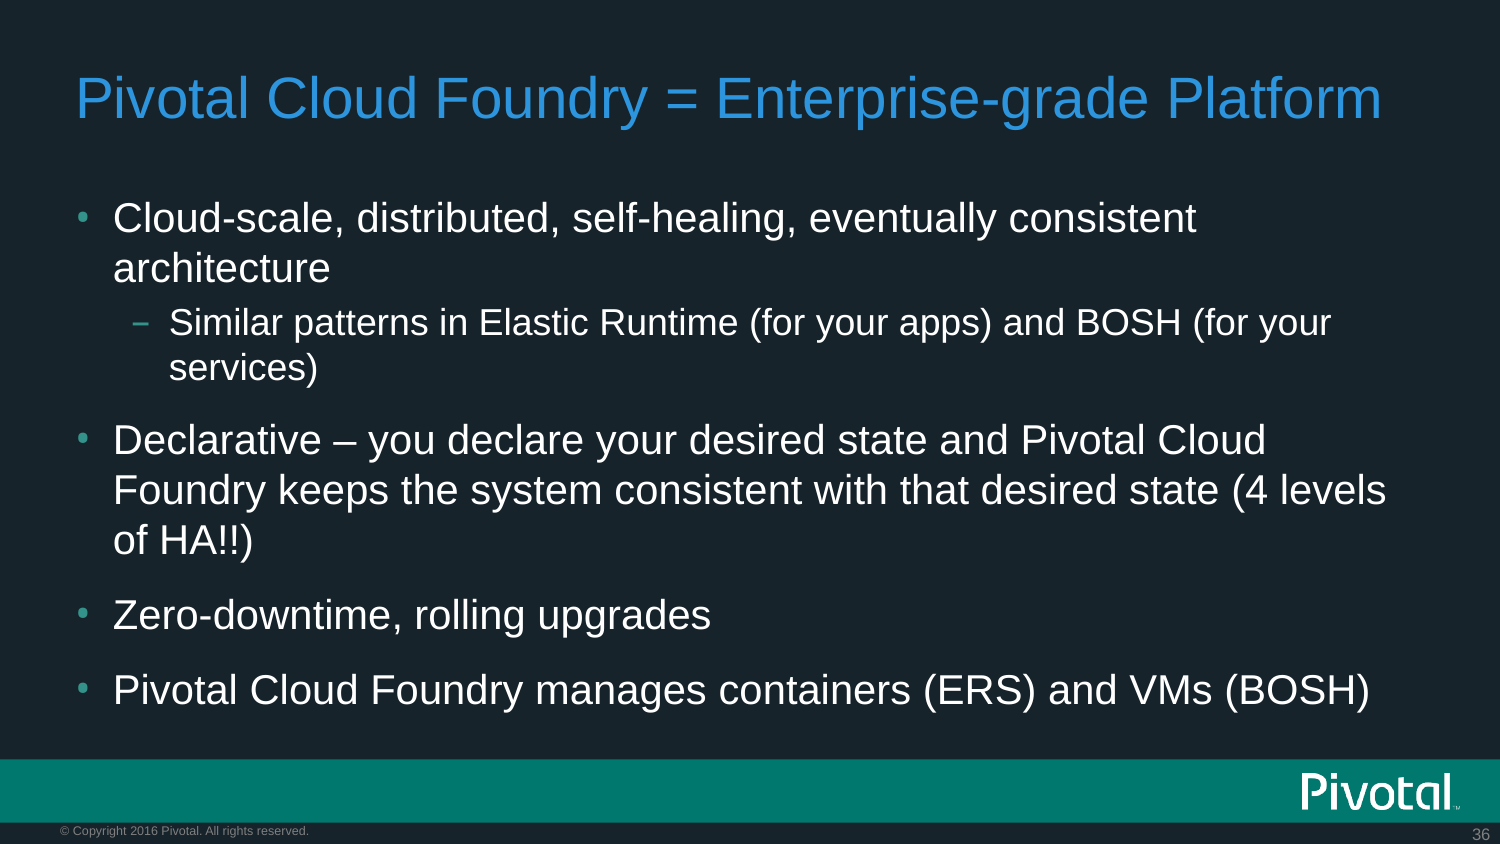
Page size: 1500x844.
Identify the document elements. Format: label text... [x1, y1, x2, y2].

title Pivotal Cloud Foundry = Enterprise-grade Platform [60, 53, 1440, 129]
list Cloud-scale, distributed, self-healing, eventually consistent architecture Similar patterns in Elastic Runtime (for your apps) and BOSH (for your services) Declarative – you declare your desired state and Pivotal Cloud Foundry keeps the system consistent with that desired state (4 levels of HA!!) Zero-downtime, rolling upgrades Pivotal Cloud Foundry manages containers (ERS) and VMs (BOSH) [60, 176, 1440, 732]
picture [1302, 773, 1460, 810]
